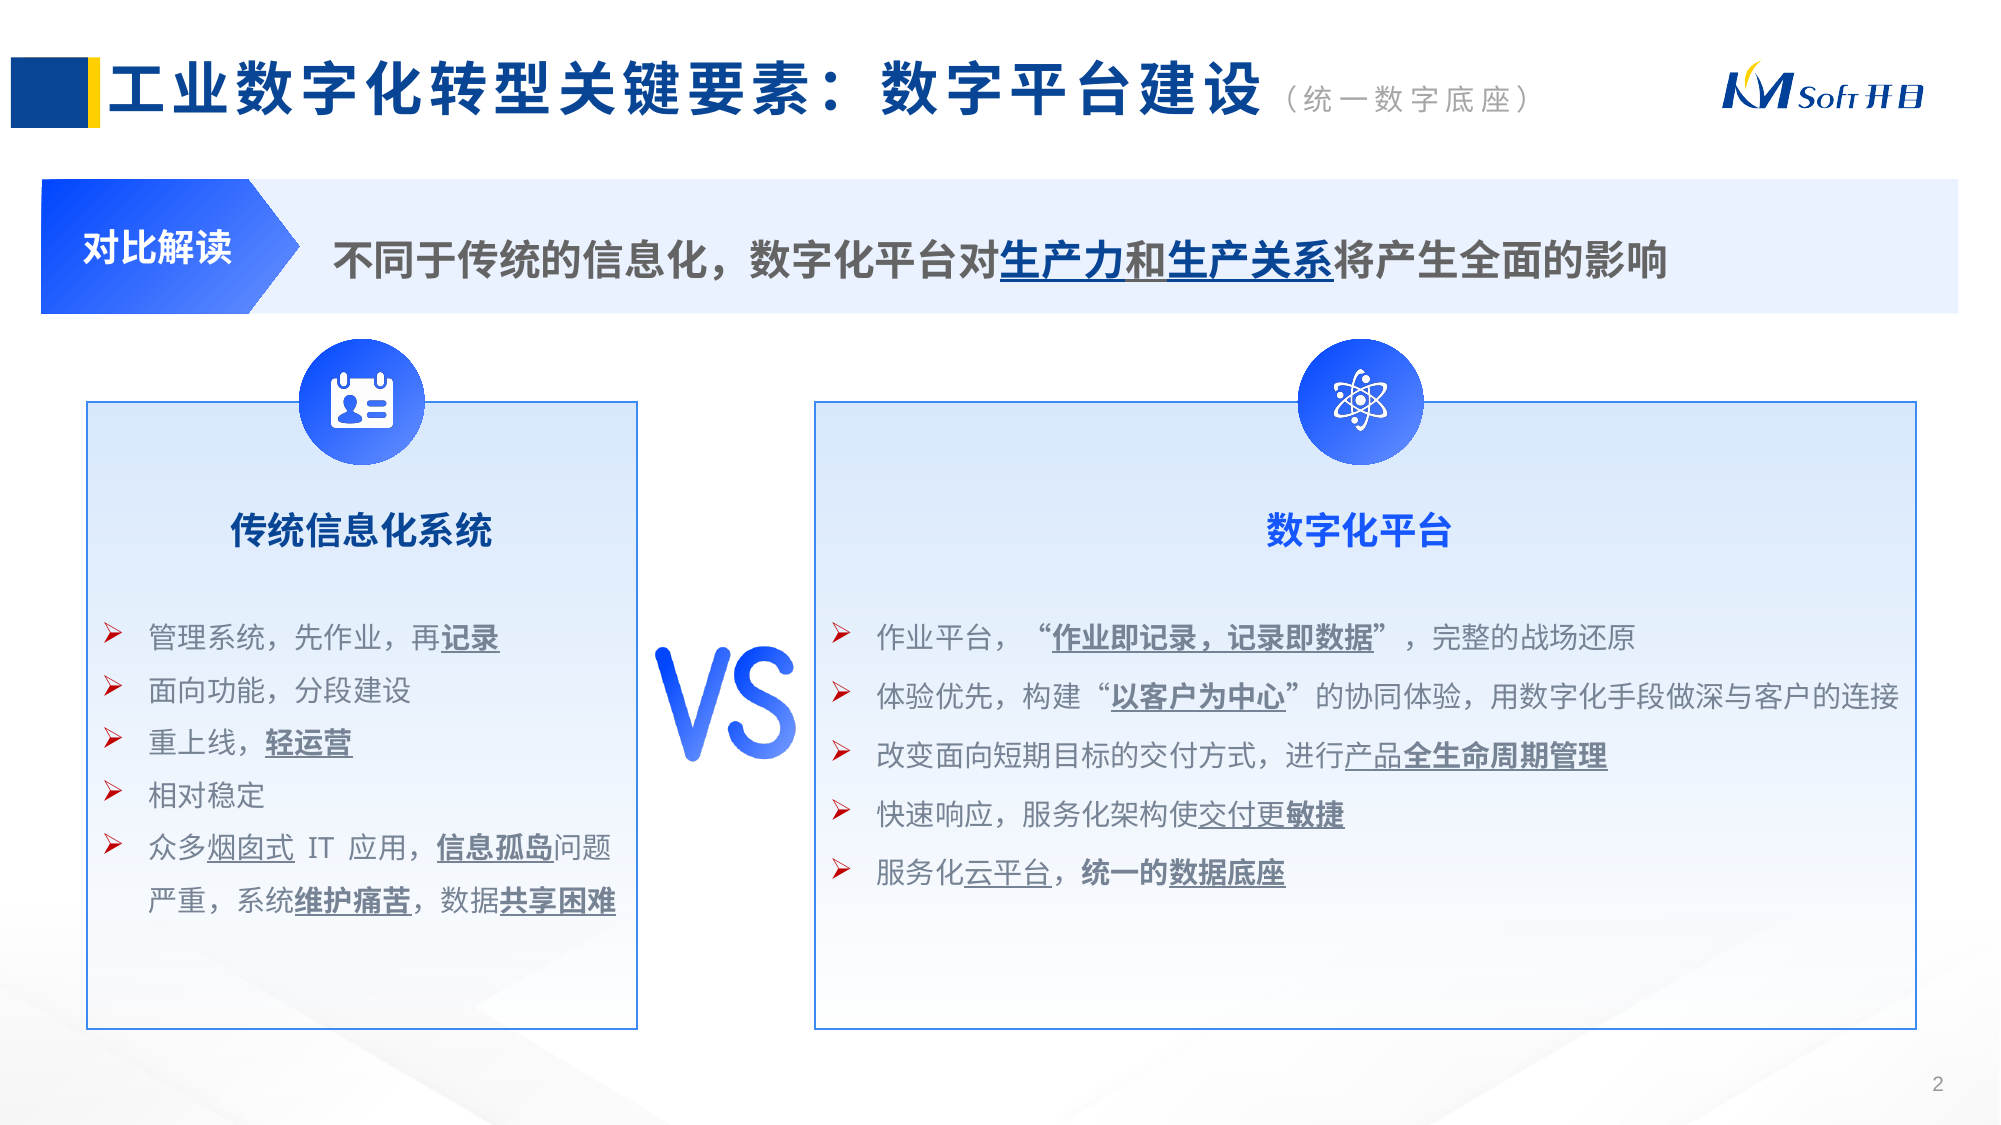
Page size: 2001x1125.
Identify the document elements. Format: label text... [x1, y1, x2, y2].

picture [0, 0, 2000, 1125]
text_box 作业平台，“作业即记录，记录即数据”，完整的战场还原 体验优先，构建“以客户为中心”的协同体验，用数字化手段做深与客户的连接 改变面向短期目标的交付方式，进行产品全生命周期管理 快速响应，服务化架构使交付更敏捷 服务化云平台，统一的数据底座 [815, 594, 1916, 1015]
text_box [298, 339, 425, 465]
text_box 对比解读 [40, 178, 301, 315]
text_box [1297, 339, 1424, 465]
text_box [86, 401, 637, 594]
text_box [815, 401, 1916, 594]
text_box 数字化平台 [1147, 479, 1574, 560]
text_box 管理系统，先作业，再记录 面向功能，分段建设 重上线，轻运营 相对稳定 众多烟囱式 IT 应用，信息孤岛问题严重，系统维护痛苦，数据共享困难 [86, 594, 637, 1015]
text_box 传统信息化系统 [148, 479, 575, 560]
text_box [86, 1015, 637, 1030]
title 工业数字化转型关键要素：数字平台建设（统一数字底座） [92, 35, 1720, 140]
text_box 不同于传统的信息化，数字化平台对生产力和生产关系将产生全面的影响 [250, 179, 1959, 314]
text_box [815, 1015, 1916, 1030]
